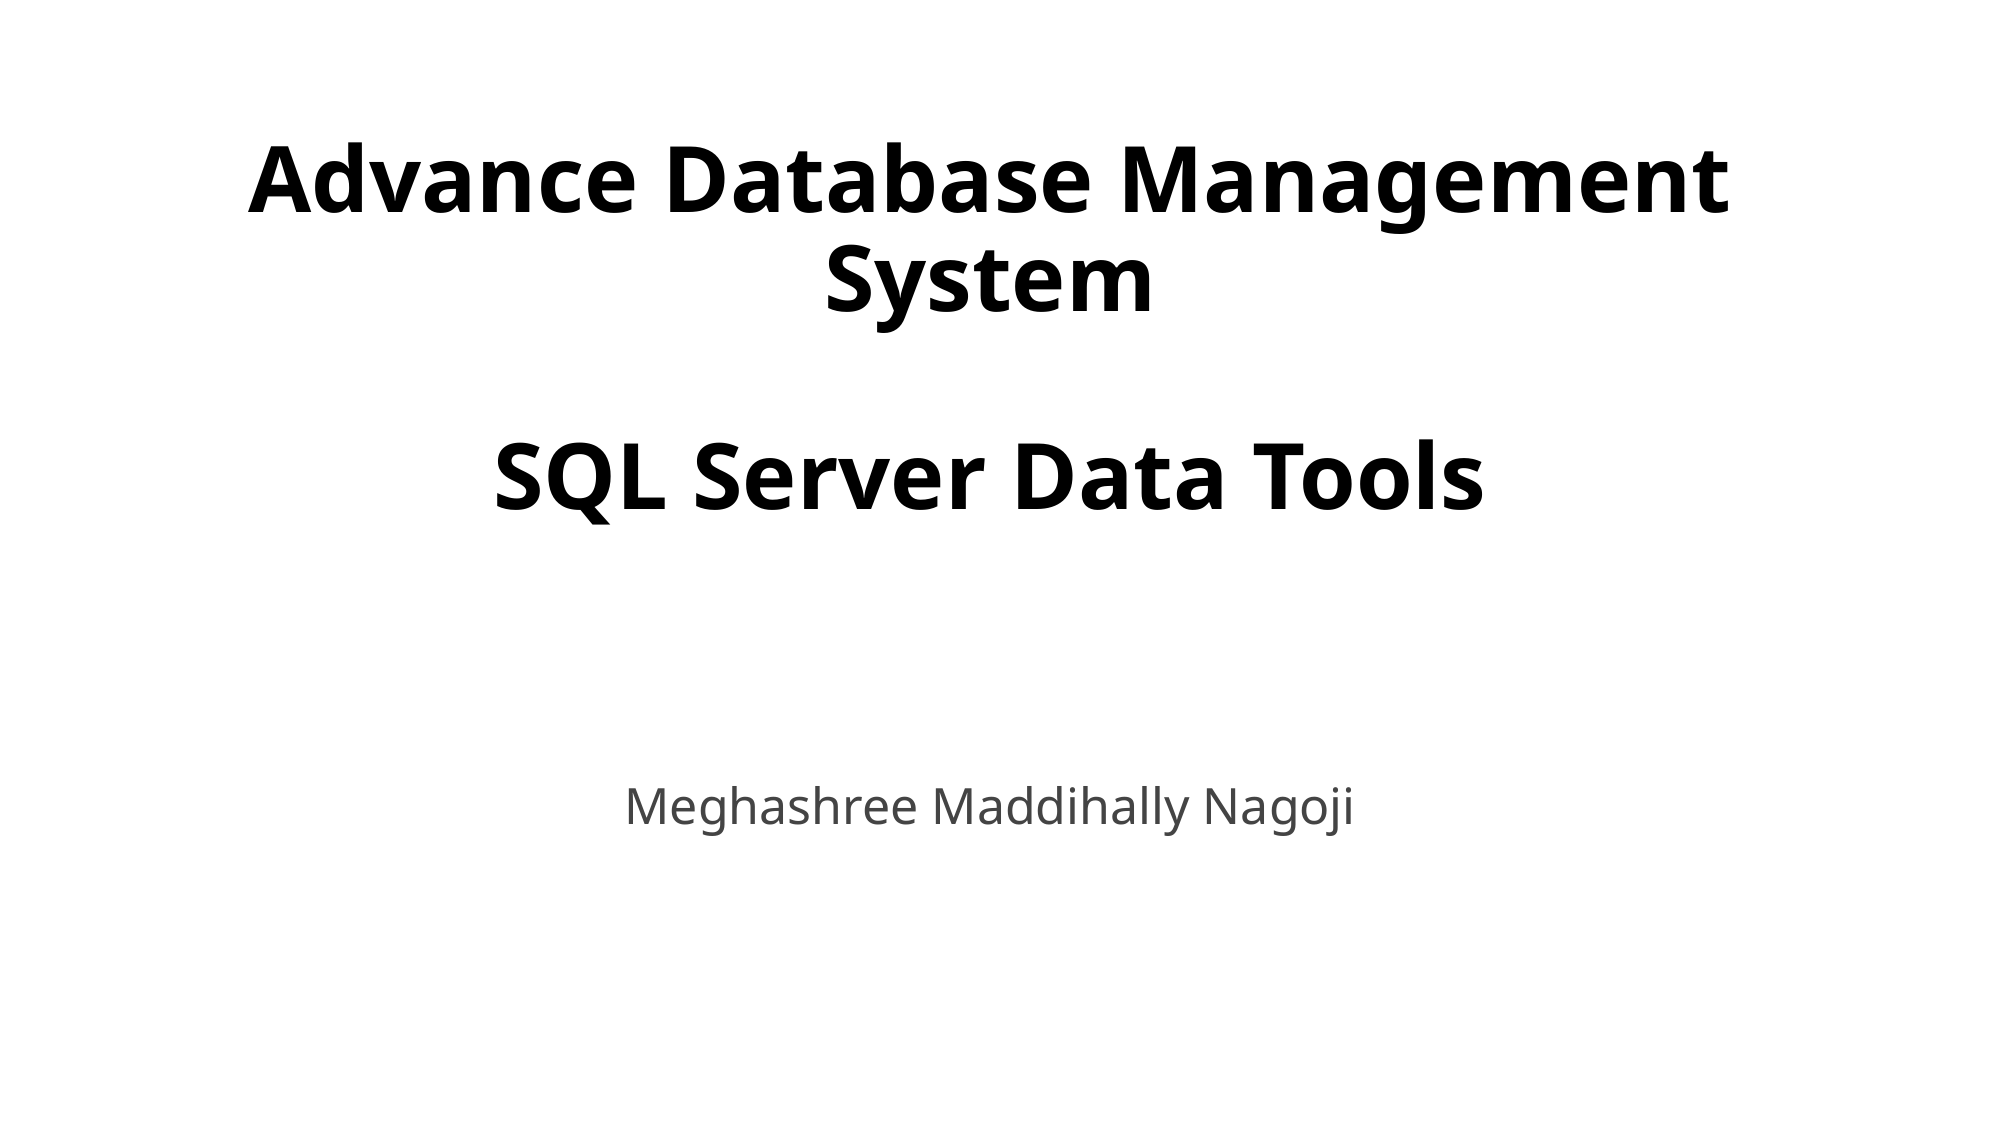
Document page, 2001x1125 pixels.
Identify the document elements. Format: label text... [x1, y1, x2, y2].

title Advance Database Management System SQL Server Data Tools Meghashree Maddihally Nagoji [137, 59, 1844, 969]
